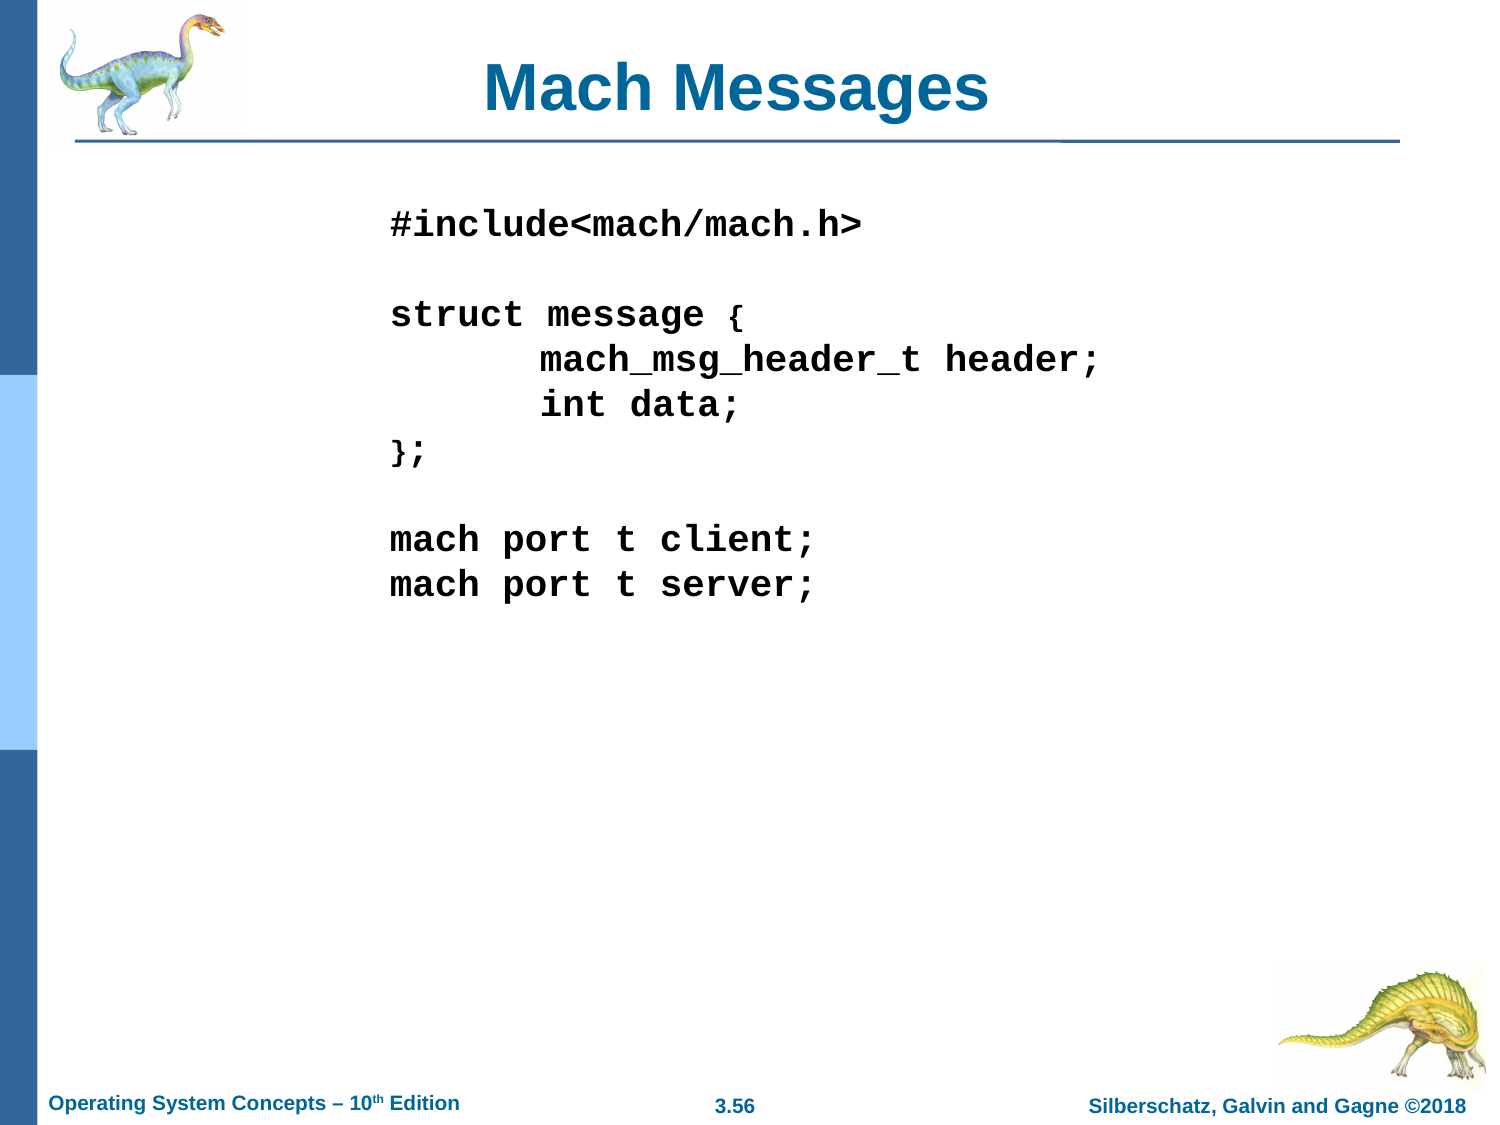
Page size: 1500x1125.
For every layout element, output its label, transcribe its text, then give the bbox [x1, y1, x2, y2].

picture [46, 0, 243, 149]
picture [1275, 959, 1486, 1090]
title Mach Messages [75, 36, 1400, 132]
text_box #include<mach/mach.h> struct message { mach_msg_header_t header; int data; }; mach port t client; mach port t server; [374, 191, 1125, 657]
